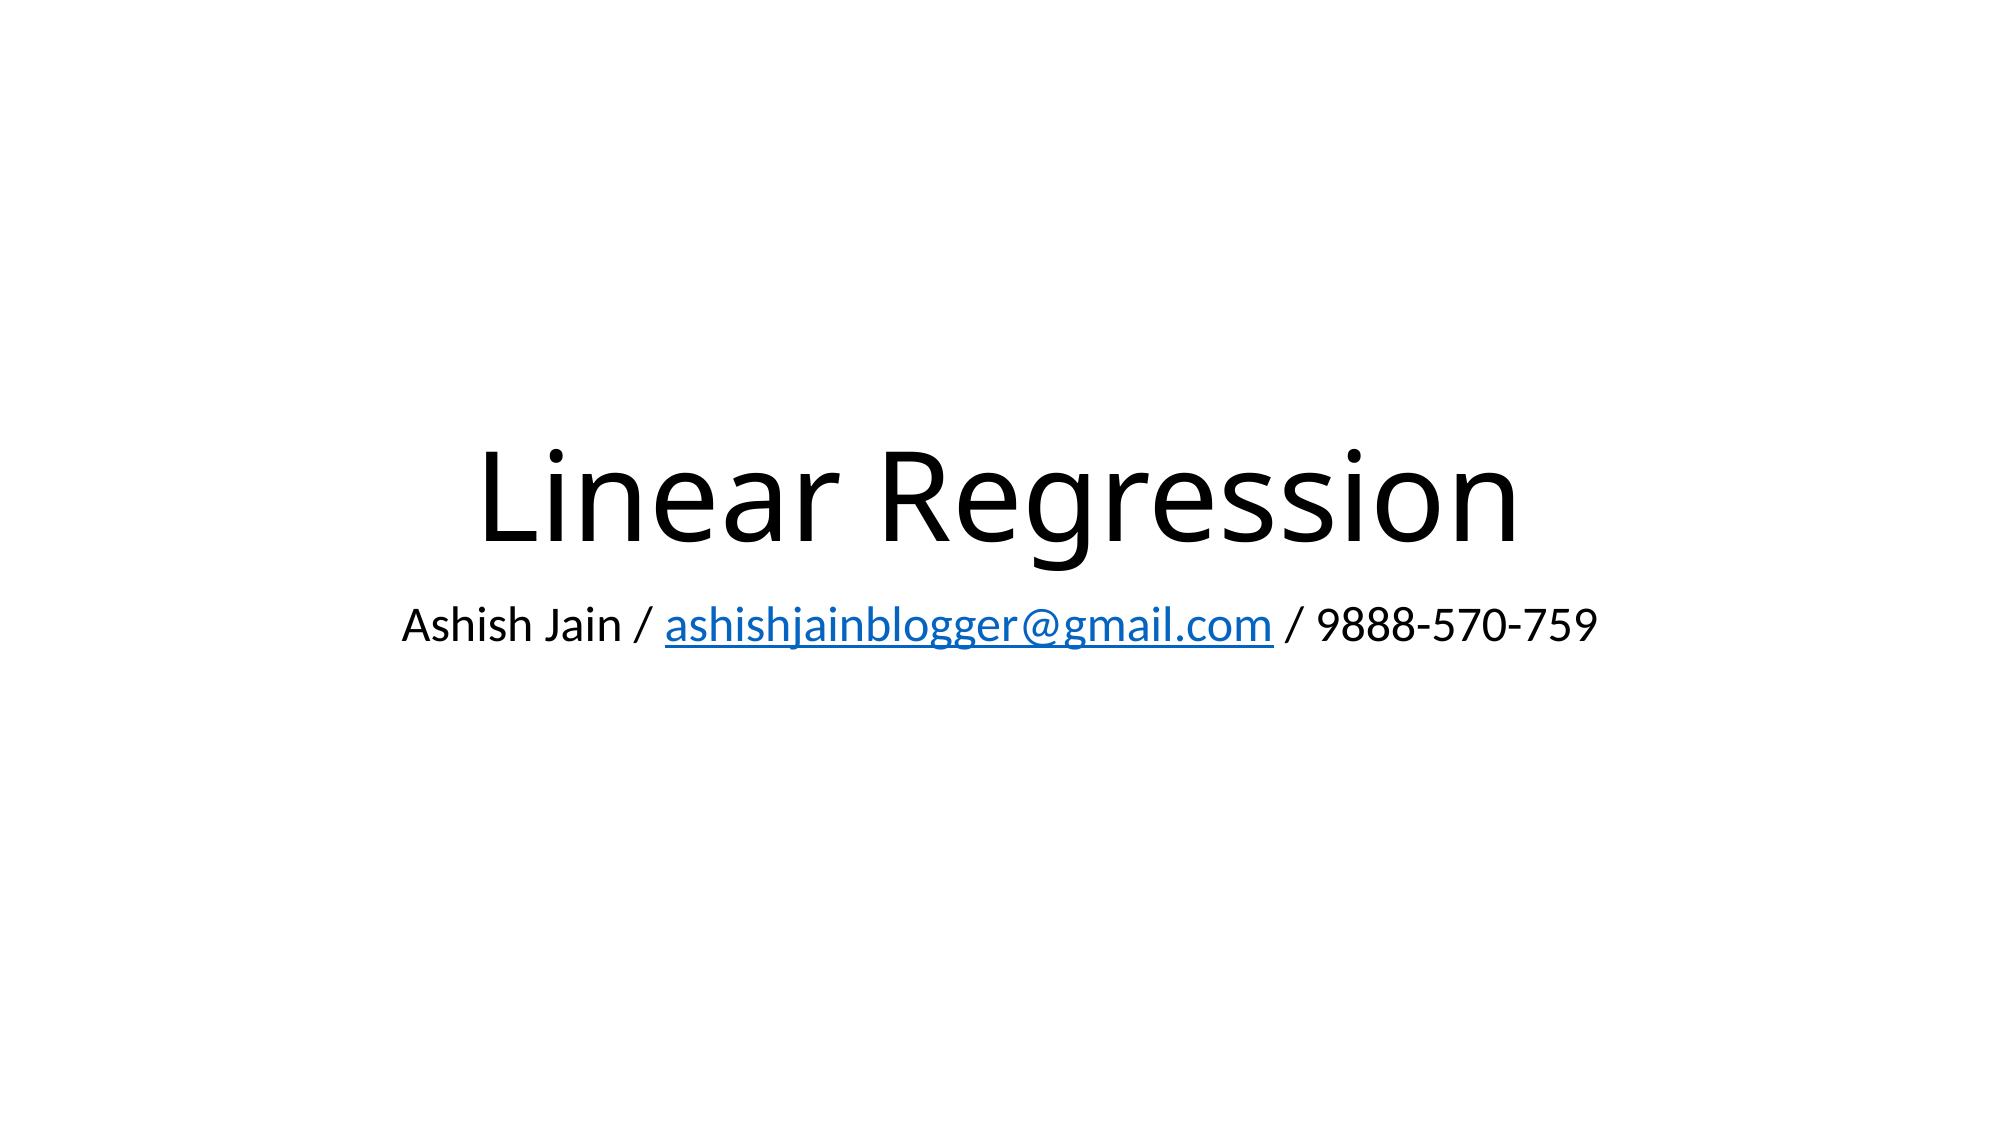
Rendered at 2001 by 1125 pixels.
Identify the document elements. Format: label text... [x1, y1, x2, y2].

subtitle Ashish Jain / ashishjainblogger@gmail.com / 9888-570-759 [249, 590, 1750, 863]
title Linear Regression [249, 184, 1750, 576]
